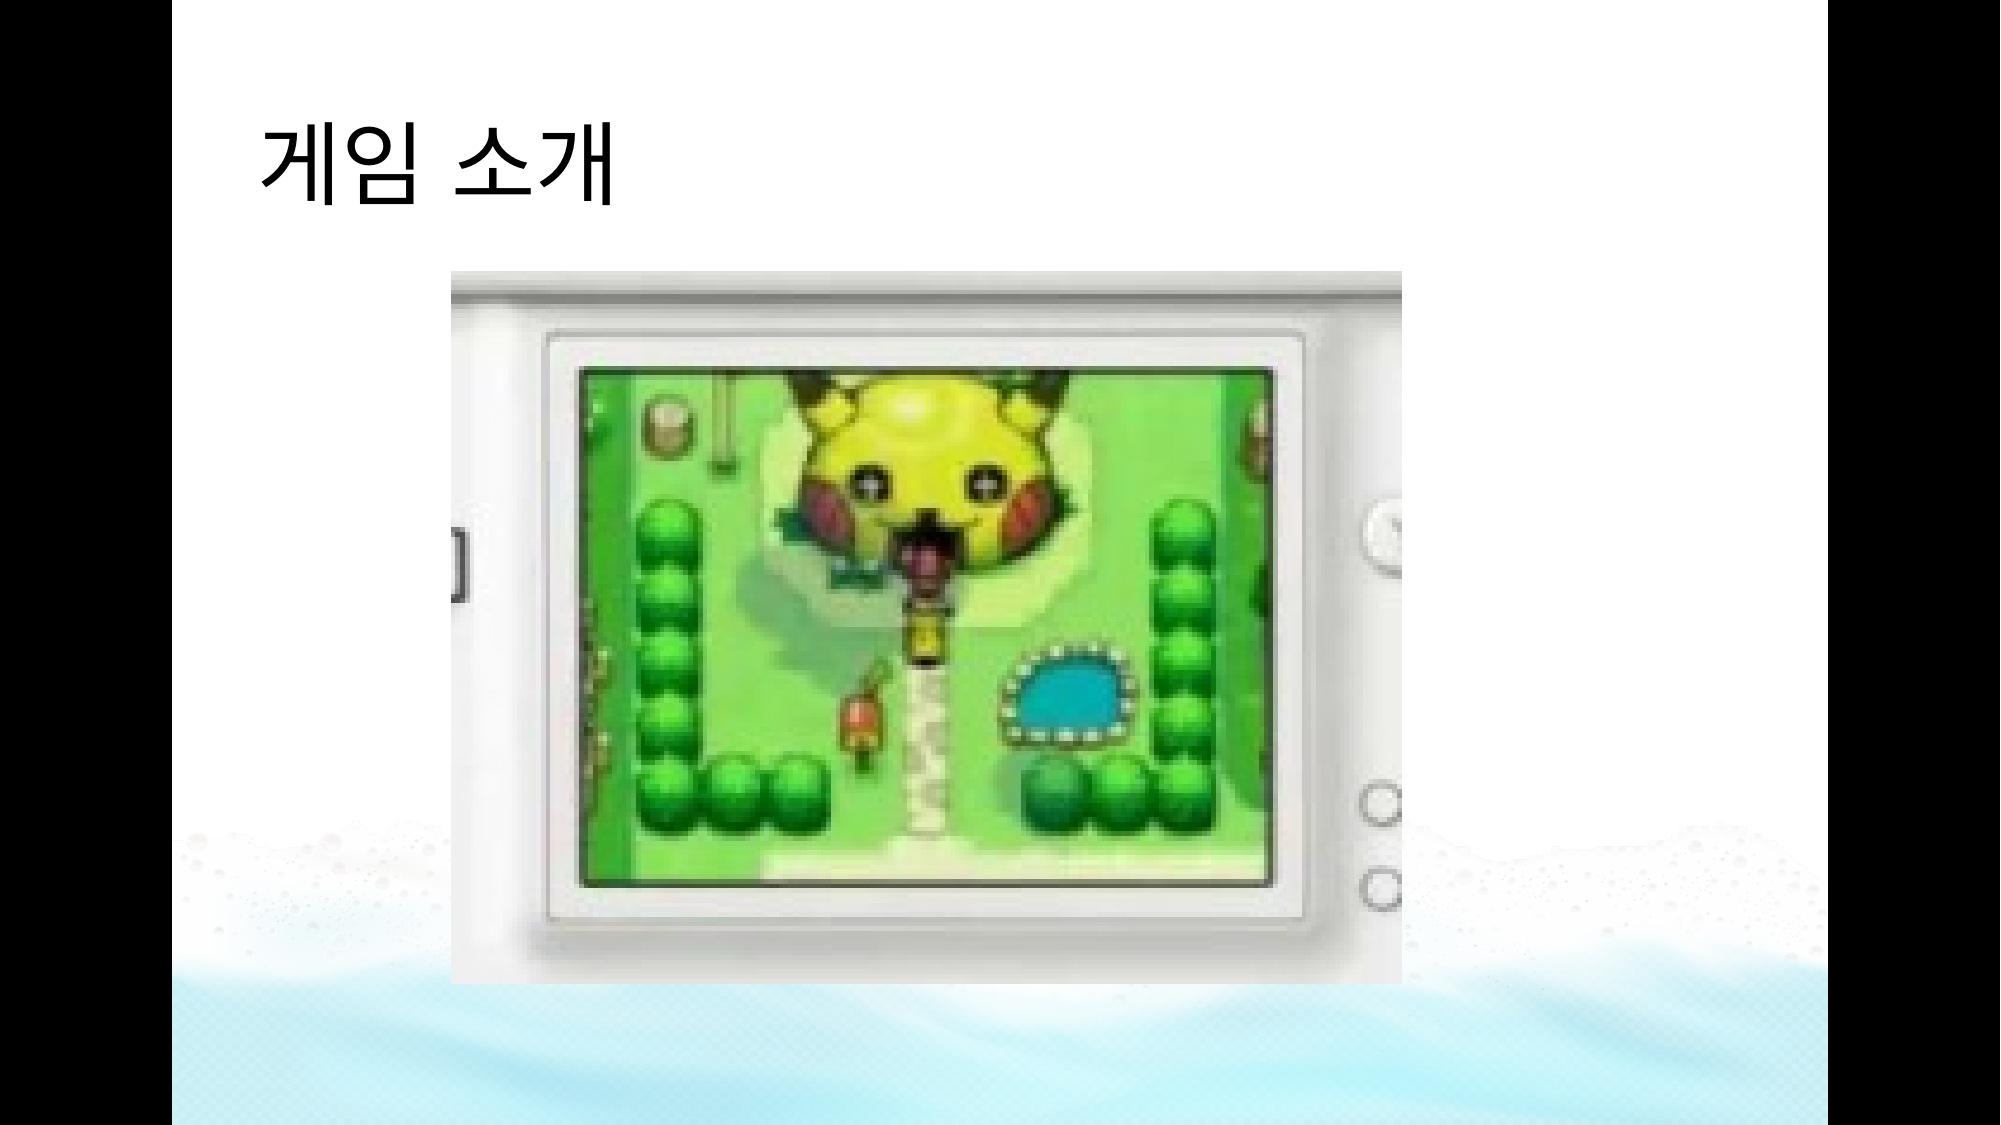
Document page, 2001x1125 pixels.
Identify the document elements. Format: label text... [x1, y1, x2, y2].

picture [171, 780, 1829, 1125]
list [450, 270, 1402, 985]
title 게임 소개 [242, 59, 1828, 278]
text_box [1828, 0, 2000, 1125]
text_box [0, 0, 172, 1125]
